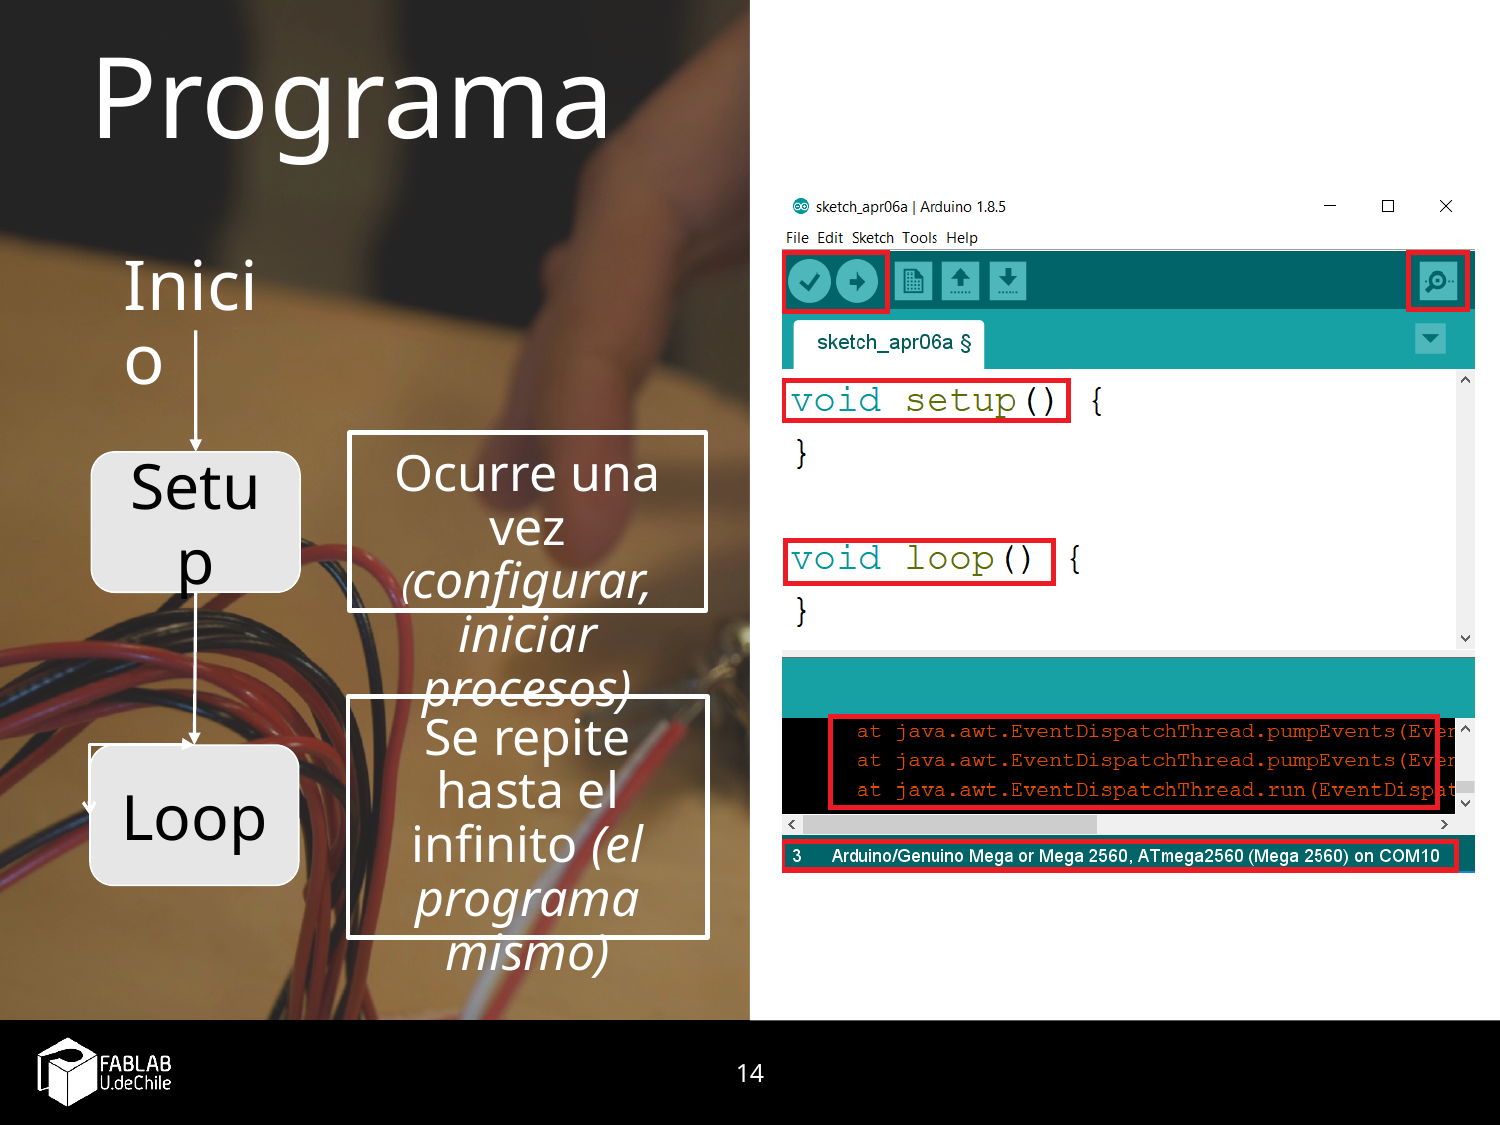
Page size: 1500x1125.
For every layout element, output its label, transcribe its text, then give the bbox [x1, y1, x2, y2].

picture [33, 1035, 174, 1110]
text_box Inicio [108, 236, 283, 331]
text_box Setup [91, 451, 301, 593]
text_box Ocurre una vez (configurar, iniciar procesos) [349, 432, 706, 611]
picture [781, 188, 1475, 873]
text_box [107, 727, 178, 833]
text_box Loop [90, 745, 299, 886]
text_box Programa [75, 34, 643, 252]
slide_number 14 [581, 1045, 919, 1105]
text_box Se repite hasta el infinito (el programa mismo) [347, 696, 708, 938]
